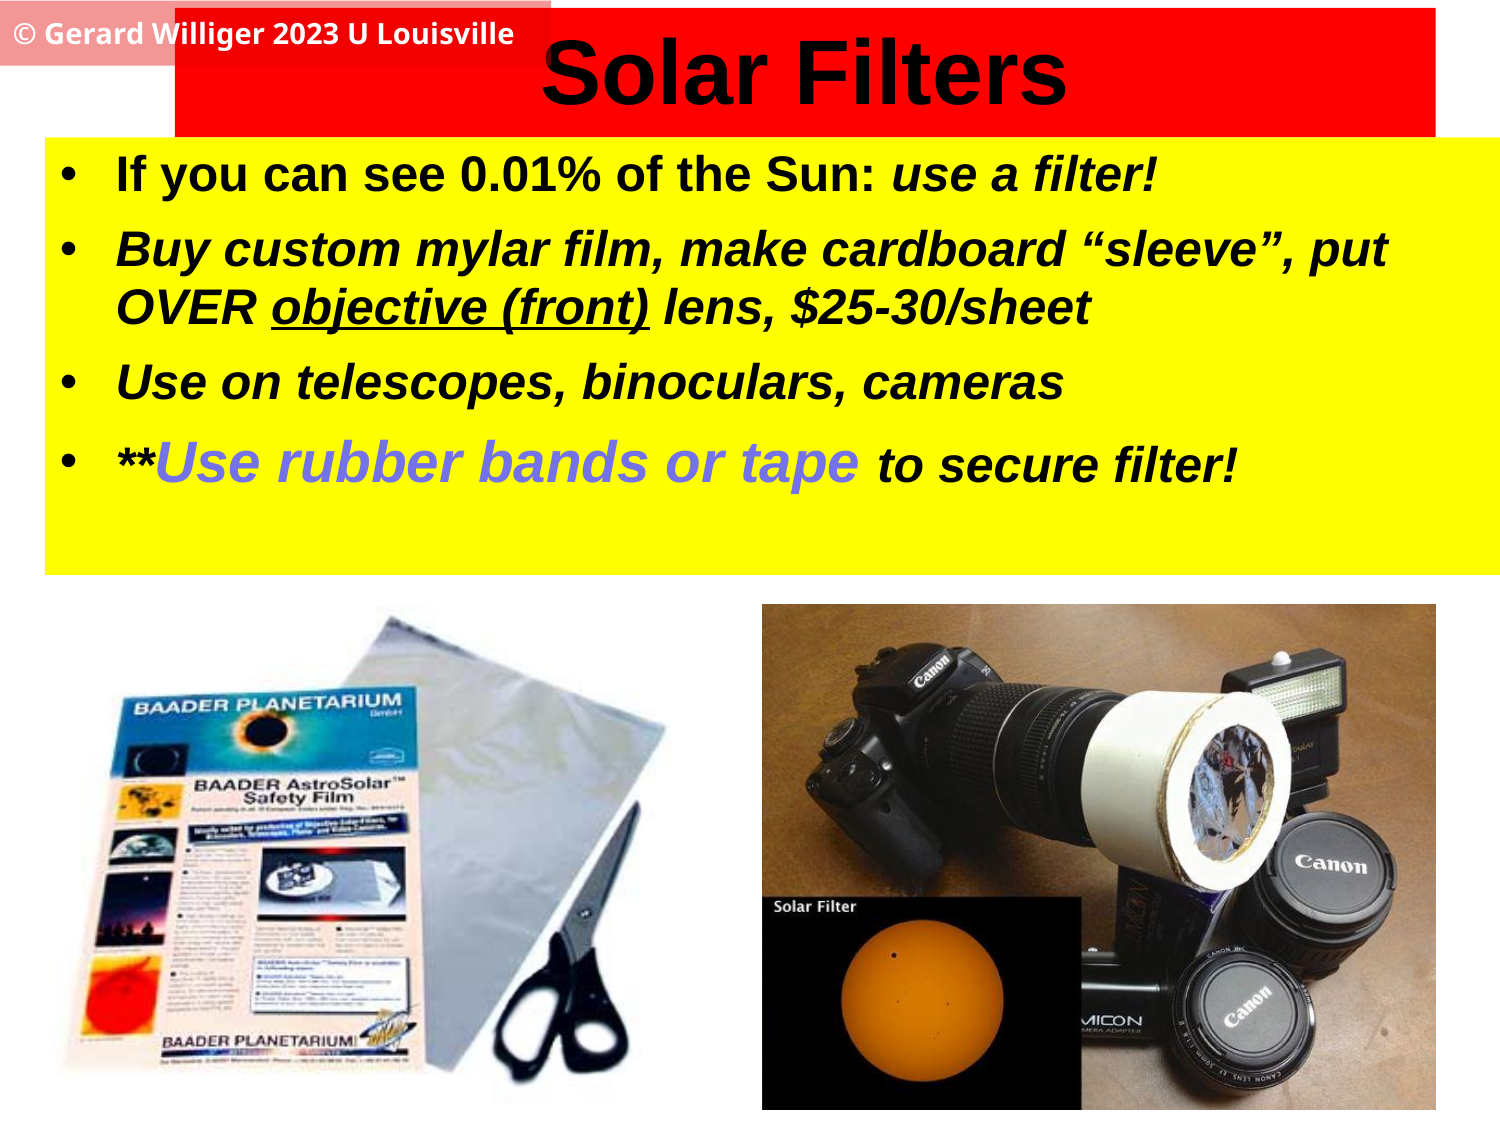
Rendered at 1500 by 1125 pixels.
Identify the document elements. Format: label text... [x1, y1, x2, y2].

list If you can see 0.01% of the Sun: use a filter! Buy custom mylar film, make cardboard “sleeve”, put OVER objective (front) lens, $25-30/sheet Use on telescopes, binoculars, cameras **Use rubber bands or tape to secure filter! [44, 137, 1500, 575]
text_box © Gerard Williger 2023 U Louisville [0, 0, 552, 66]
title Solar Filters [174, 7, 1436, 137]
picture [762, 604, 1436, 1110]
picture [24, 604, 713, 1112]
